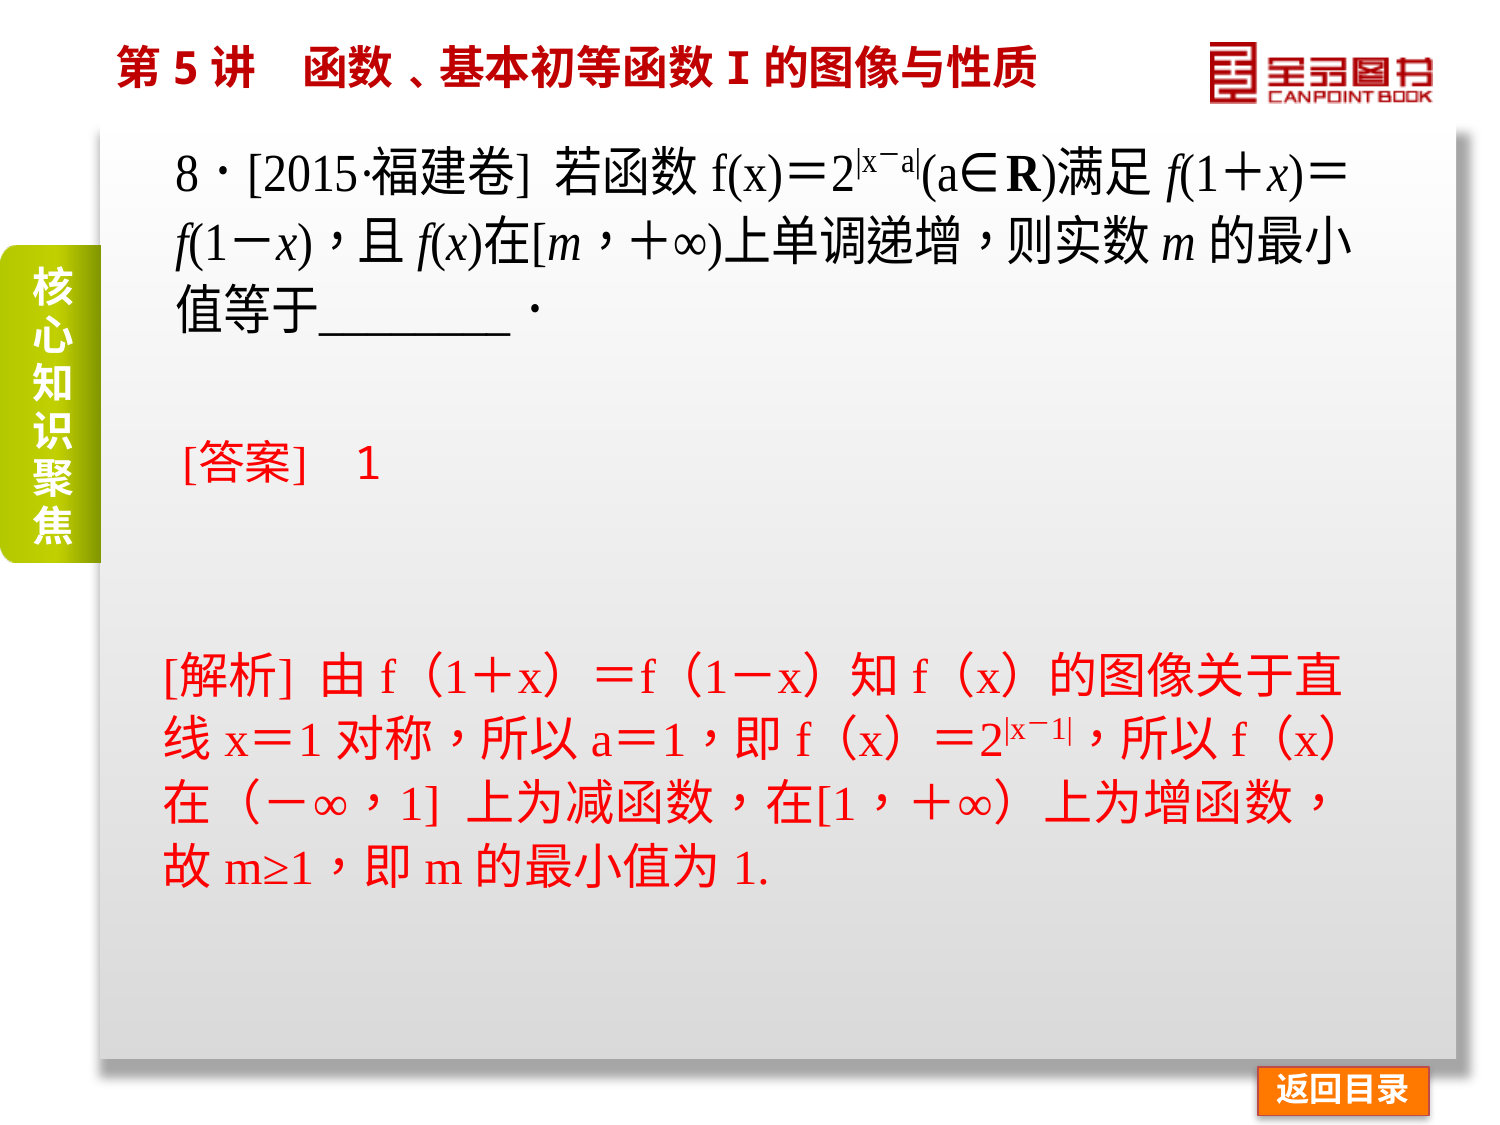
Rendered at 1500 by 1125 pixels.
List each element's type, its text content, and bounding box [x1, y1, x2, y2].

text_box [175, 136, 1353, 729]
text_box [162, 643, 1344, 1088]
picture [1210, 42, 1433, 104]
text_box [135, 432, 1229, 553]
text_box 返回目录 [1257, 1066, 1430, 1116]
picture [0, 245, 101, 563]
title 第5讲 函数﹑基本初等函数I的图像与性质 [100, 27, 1199, 106]
